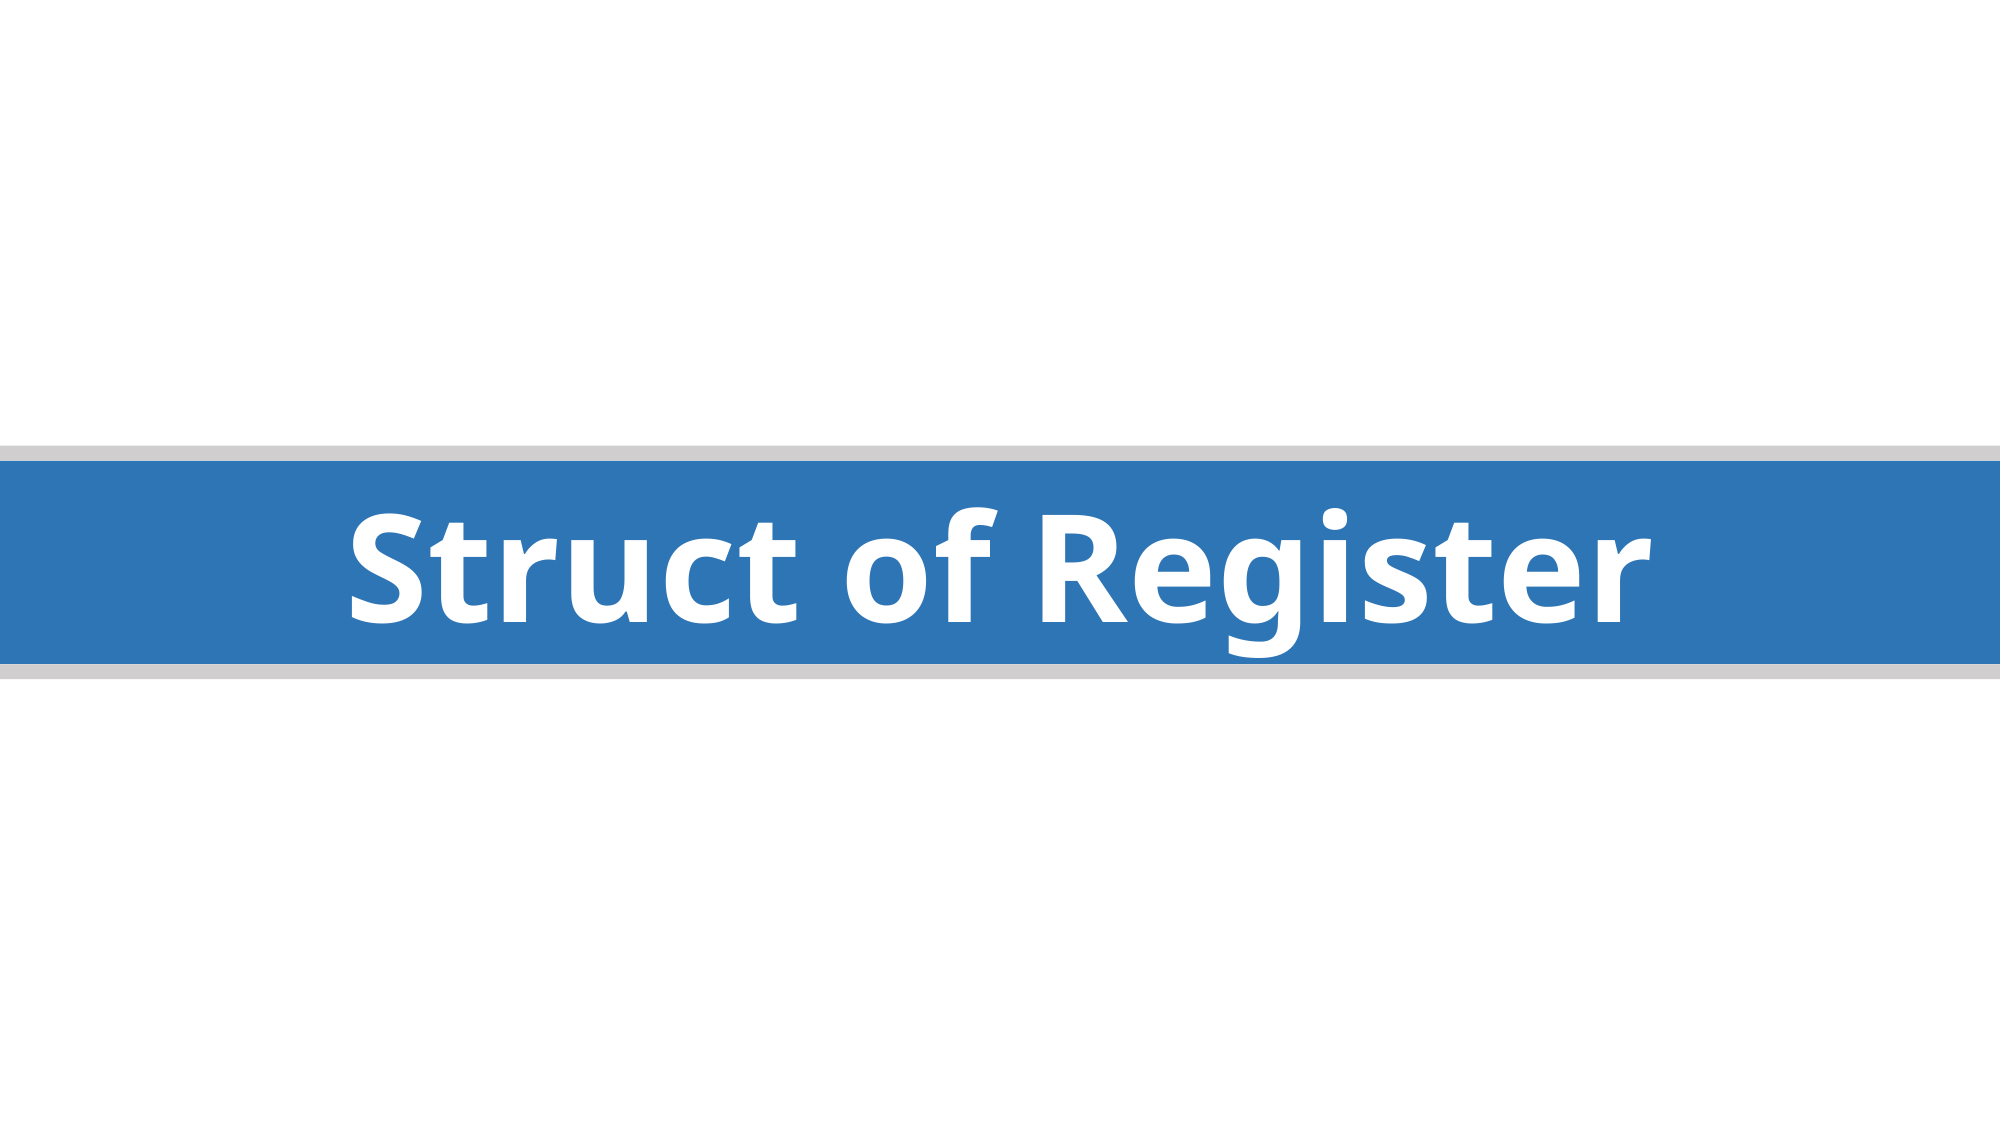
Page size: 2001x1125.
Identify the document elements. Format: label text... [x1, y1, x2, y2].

text_box [0, 663, 2000, 680]
text_box [0, 445, 2000, 462]
text_box Struct of Register [0, 462, 2000, 663]
